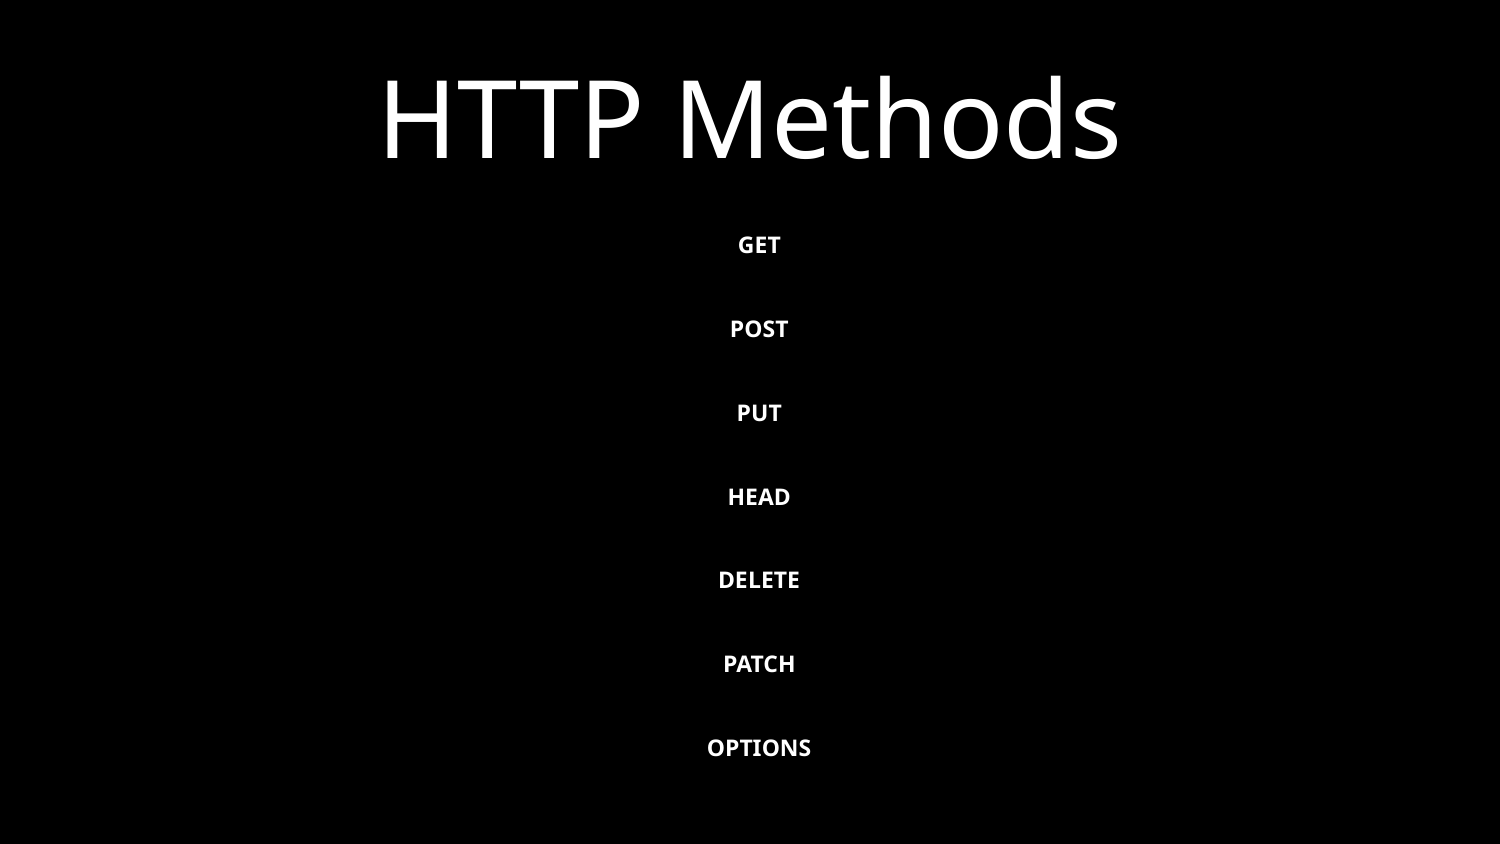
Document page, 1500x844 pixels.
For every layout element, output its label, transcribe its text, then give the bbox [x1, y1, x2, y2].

list GET POST PUT HEAD DELETE PATCH OPTIONS [109, 224, 1391, 768]
title HTTP Methods [109, 21, 1391, 209]
